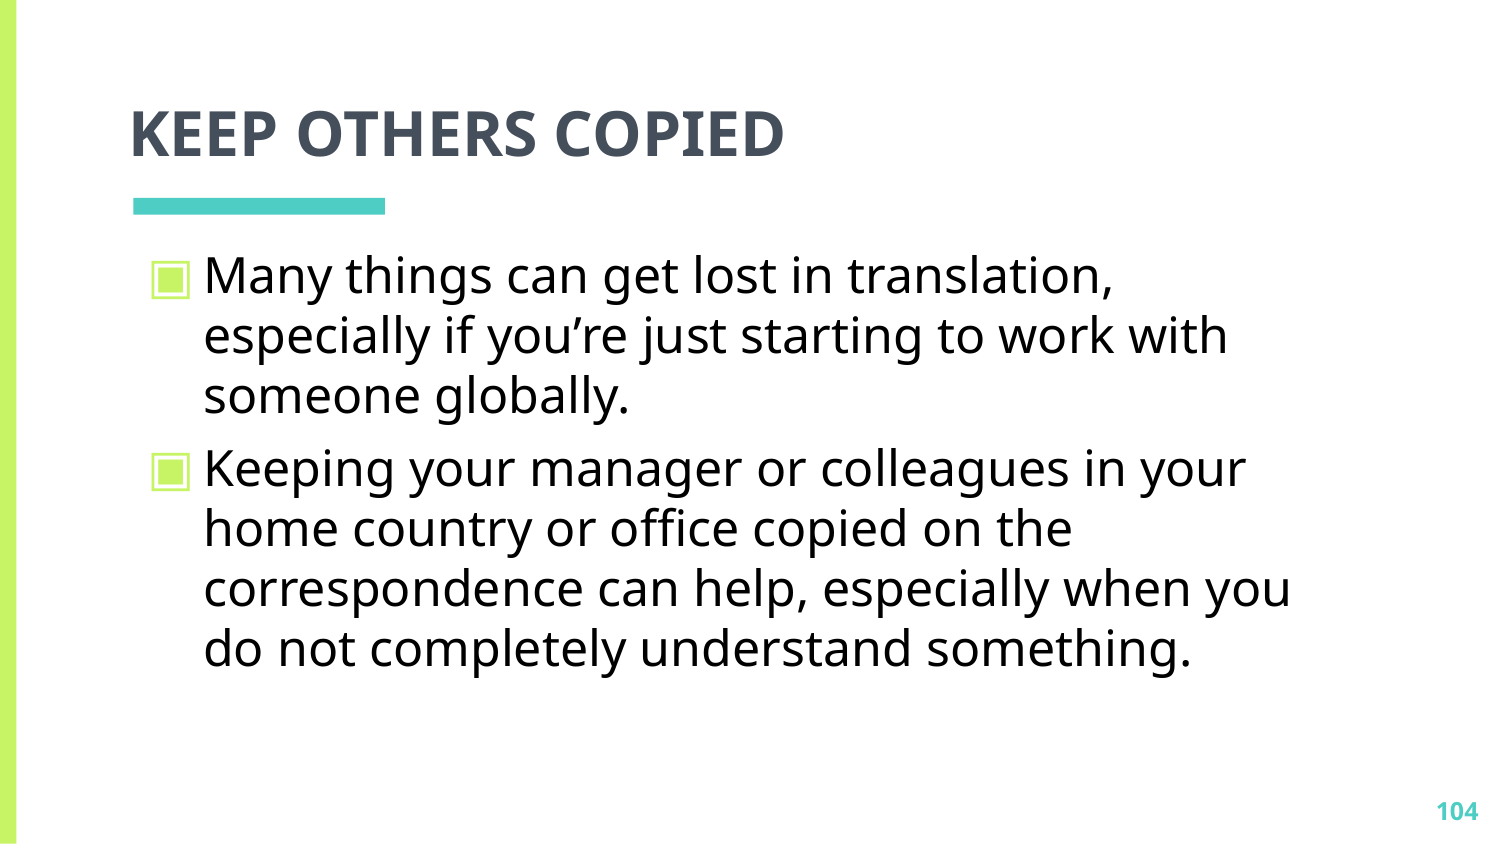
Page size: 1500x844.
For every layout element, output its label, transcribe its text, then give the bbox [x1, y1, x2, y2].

slide_number 104 [1403, 780, 1494, 832]
list Many things can get lost in translation, especially if you’re just starting to work with someone globally. Keeping your manager or colleagues in your home country or office copied on the correspondence can help, especially when you do not completely understand something. [113, 228, 1357, 719]
title KEEP OTHERS COPIED [113, 103, 1387, 184]
